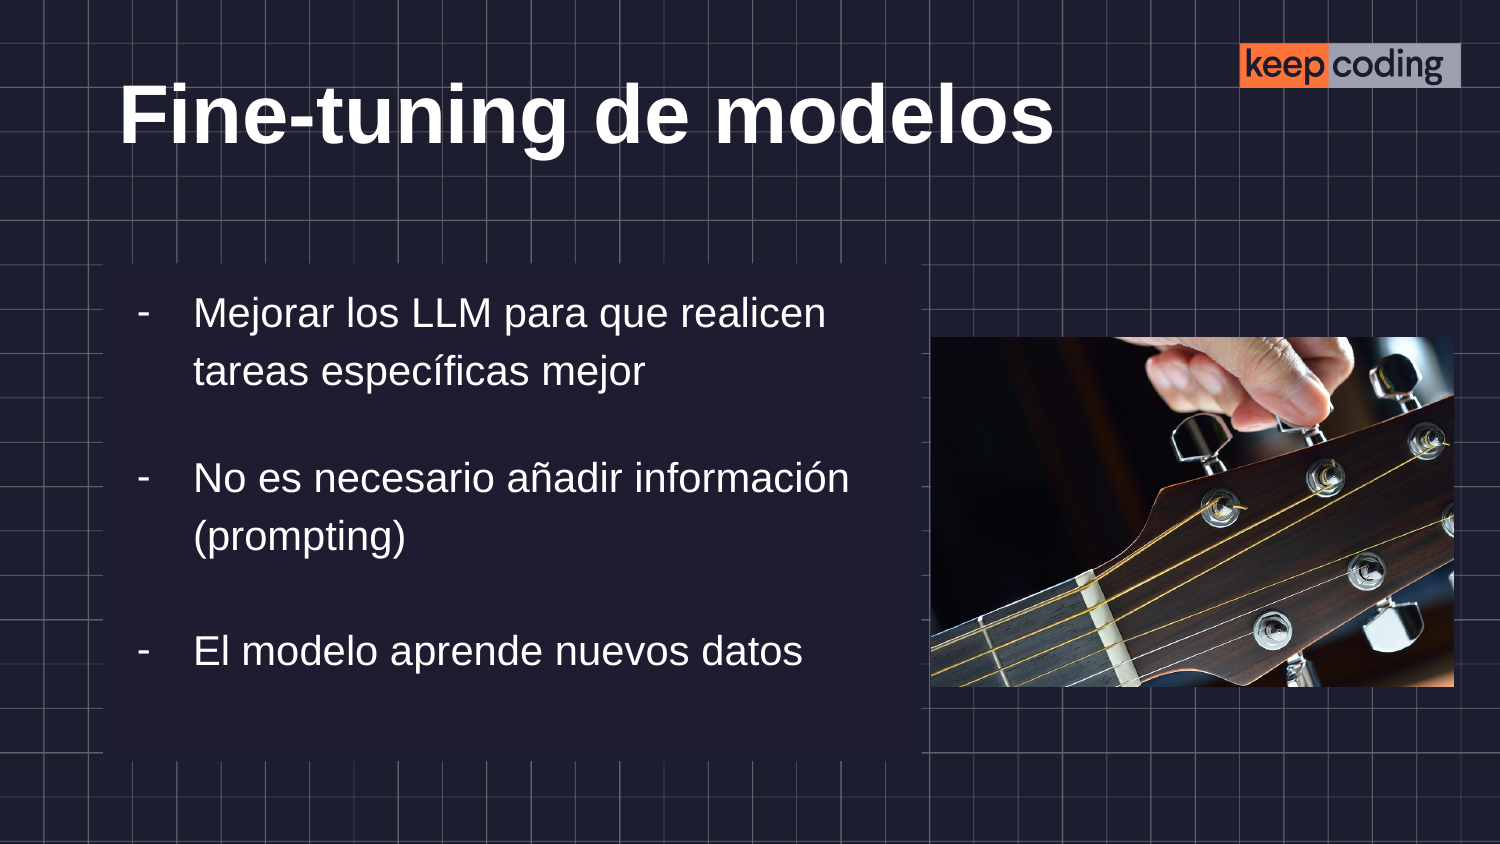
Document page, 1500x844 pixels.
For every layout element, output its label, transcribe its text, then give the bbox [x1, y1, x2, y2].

picture [930, 337, 1455, 688]
list Mejorar los LLM para que realicen tareas específicas mejor No es necesario añadir información (prompting) El modelo aprende nuevos datos [103, 263, 922, 762]
title Fine-tuning de modelos [103, 45, 1225, 209]
picture [1240, 43, 1461, 88]
